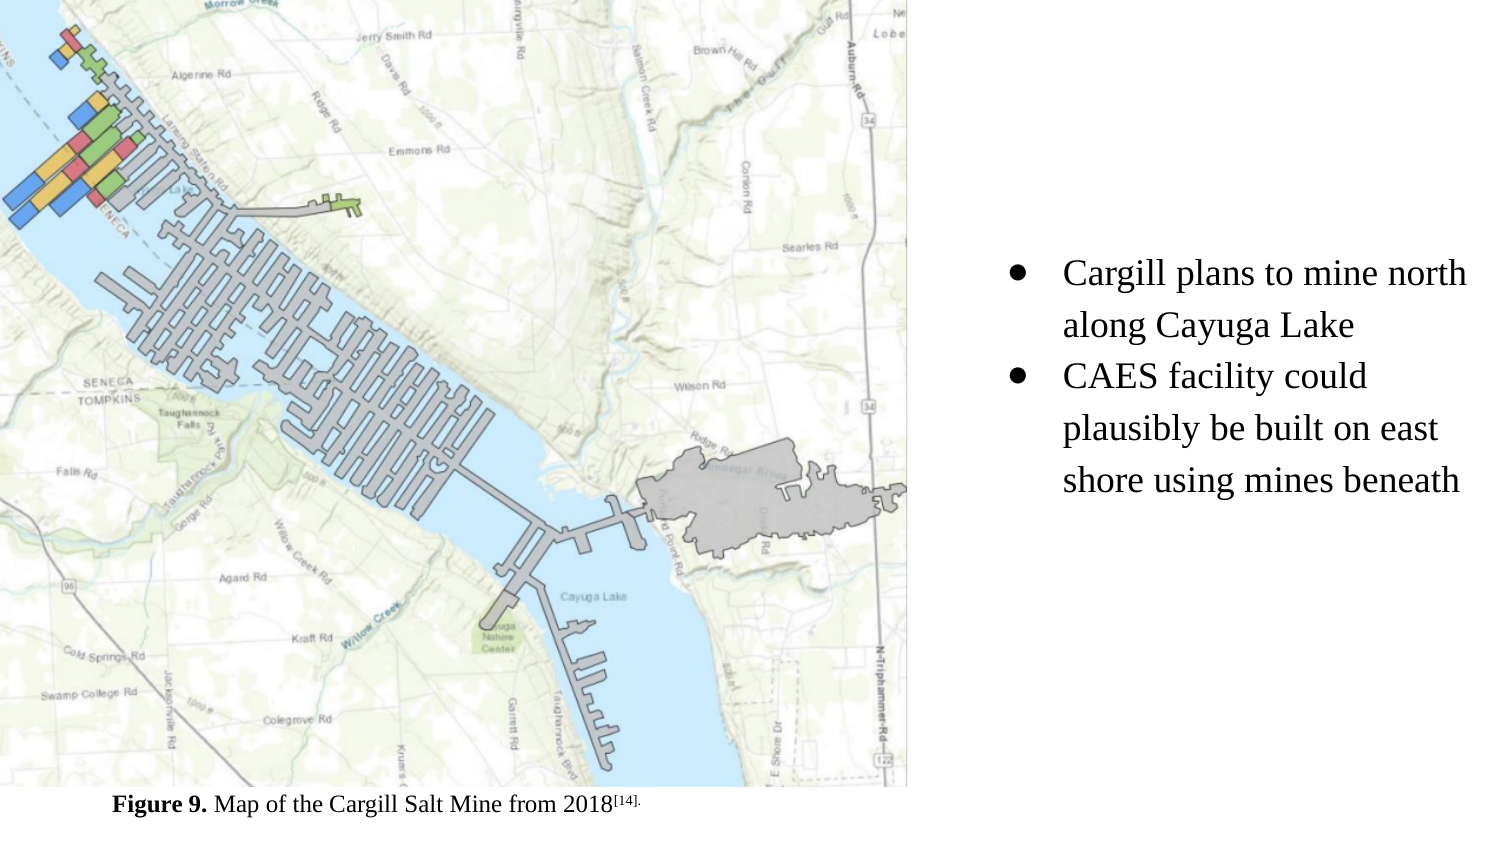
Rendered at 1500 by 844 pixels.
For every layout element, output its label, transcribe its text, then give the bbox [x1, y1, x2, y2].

text_box Figure 9. Map of the Cargill Salt Mine from 2018[14]. [78, 796, 829, 826]
picture [0, 0, 908, 787]
list Cargill plans to mine north along Cayuga Lake CAES facility could plausibly be built on east shore using mines beneath [972, 226, 1485, 787]
